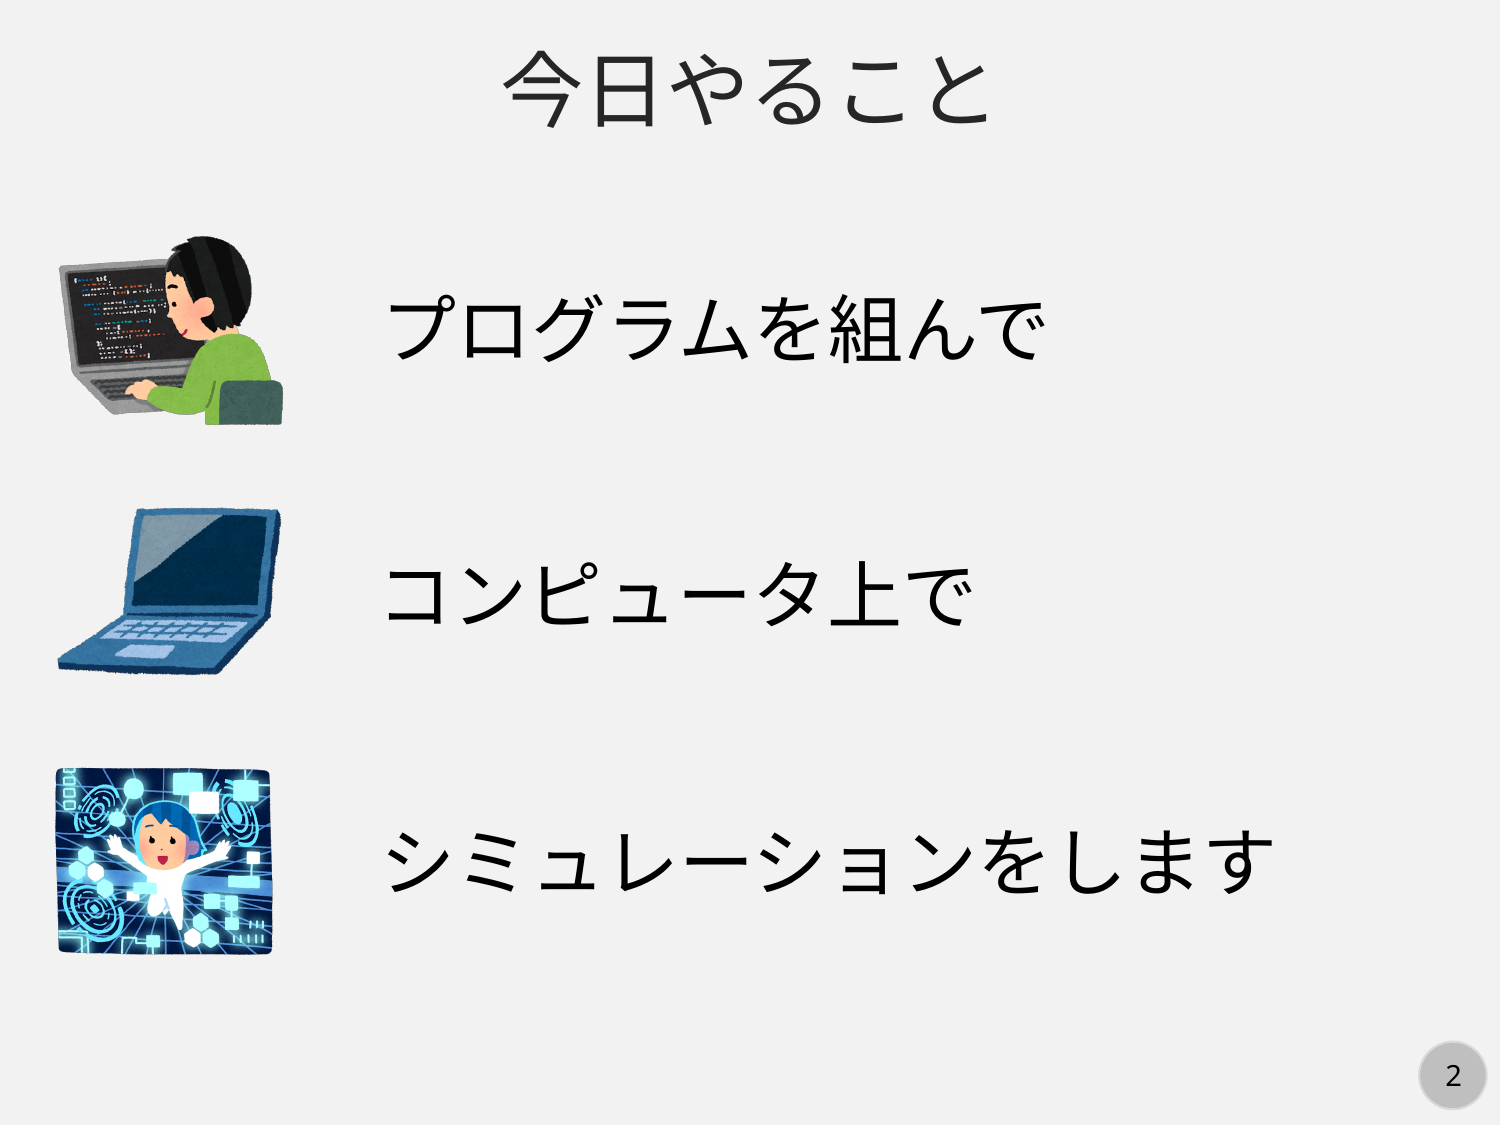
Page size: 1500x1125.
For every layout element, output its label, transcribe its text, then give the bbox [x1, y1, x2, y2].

picture [53, 765, 275, 958]
picture [53, 221, 289, 436]
text_box シミュレーションをします [366, 808, 1293, 914]
text_box コンピュータ上で [363, 540, 993, 646]
list 今日やること [0, 31, 1500, 155]
text_box プログラムを組んで [366, 275, 1066, 381]
picture [53, 500, 287, 687]
